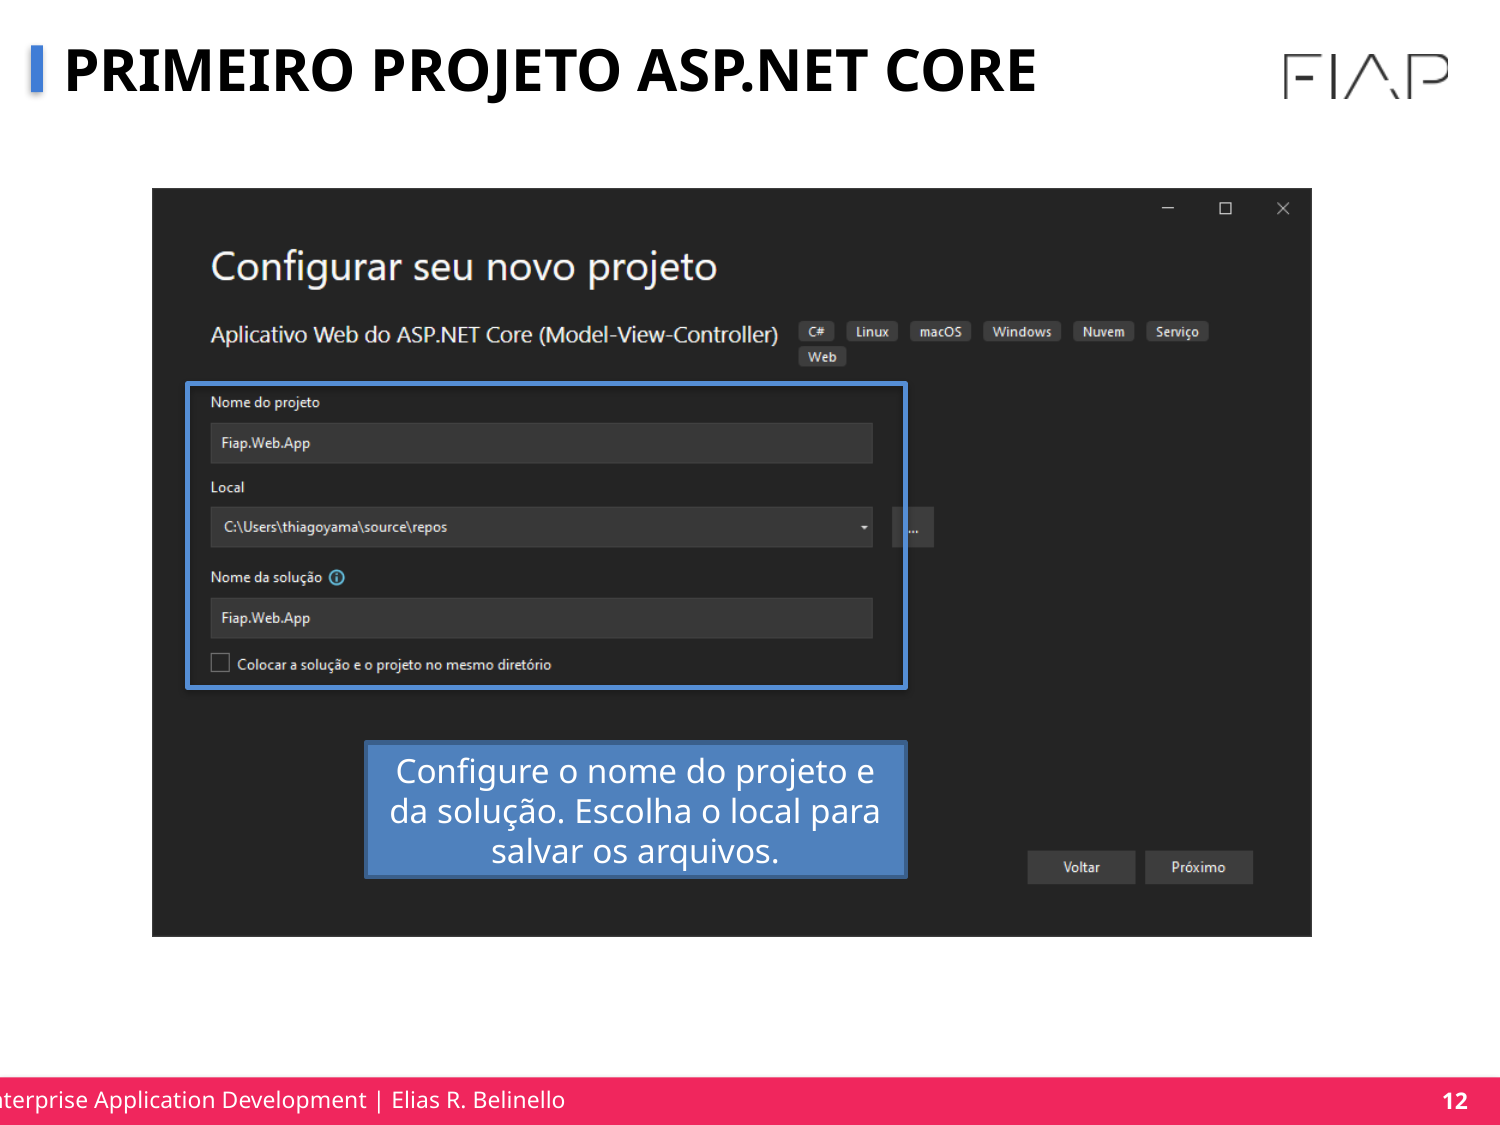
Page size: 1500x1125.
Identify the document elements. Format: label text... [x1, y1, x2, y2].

picture [152, 187, 1312, 937]
title PRIMEIRO PROJETO ASP.NET CORE [48, 35, 1249, 101]
